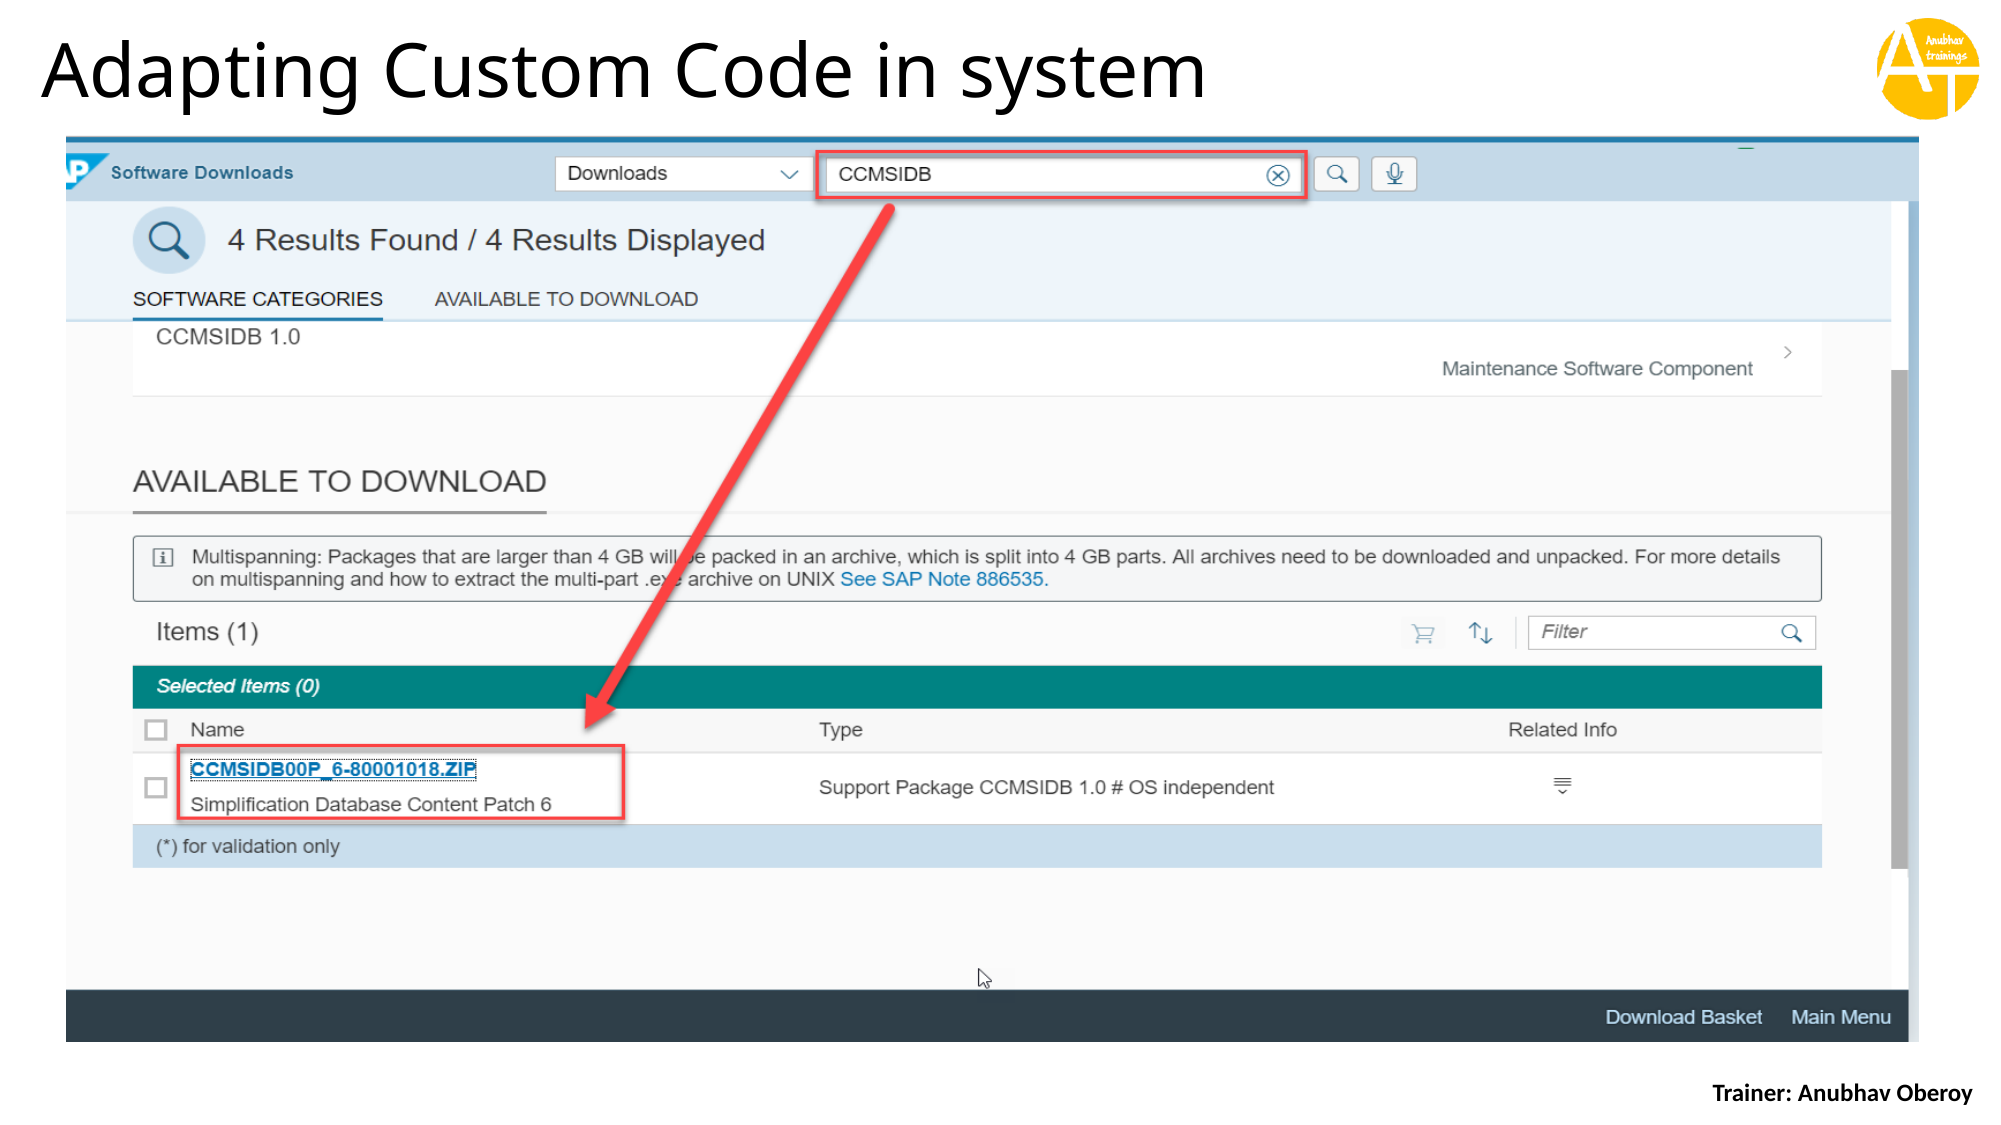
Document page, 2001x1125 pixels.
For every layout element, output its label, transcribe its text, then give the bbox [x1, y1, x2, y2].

footer Trainer: Anubhav Oberoy [1660, 1074, 2000, 1108]
text_box Adapting Custom Code in system [26, 14, 1547, 120]
picture [1866, 11, 1985, 128]
picture [66, 135, 1919, 1042]
